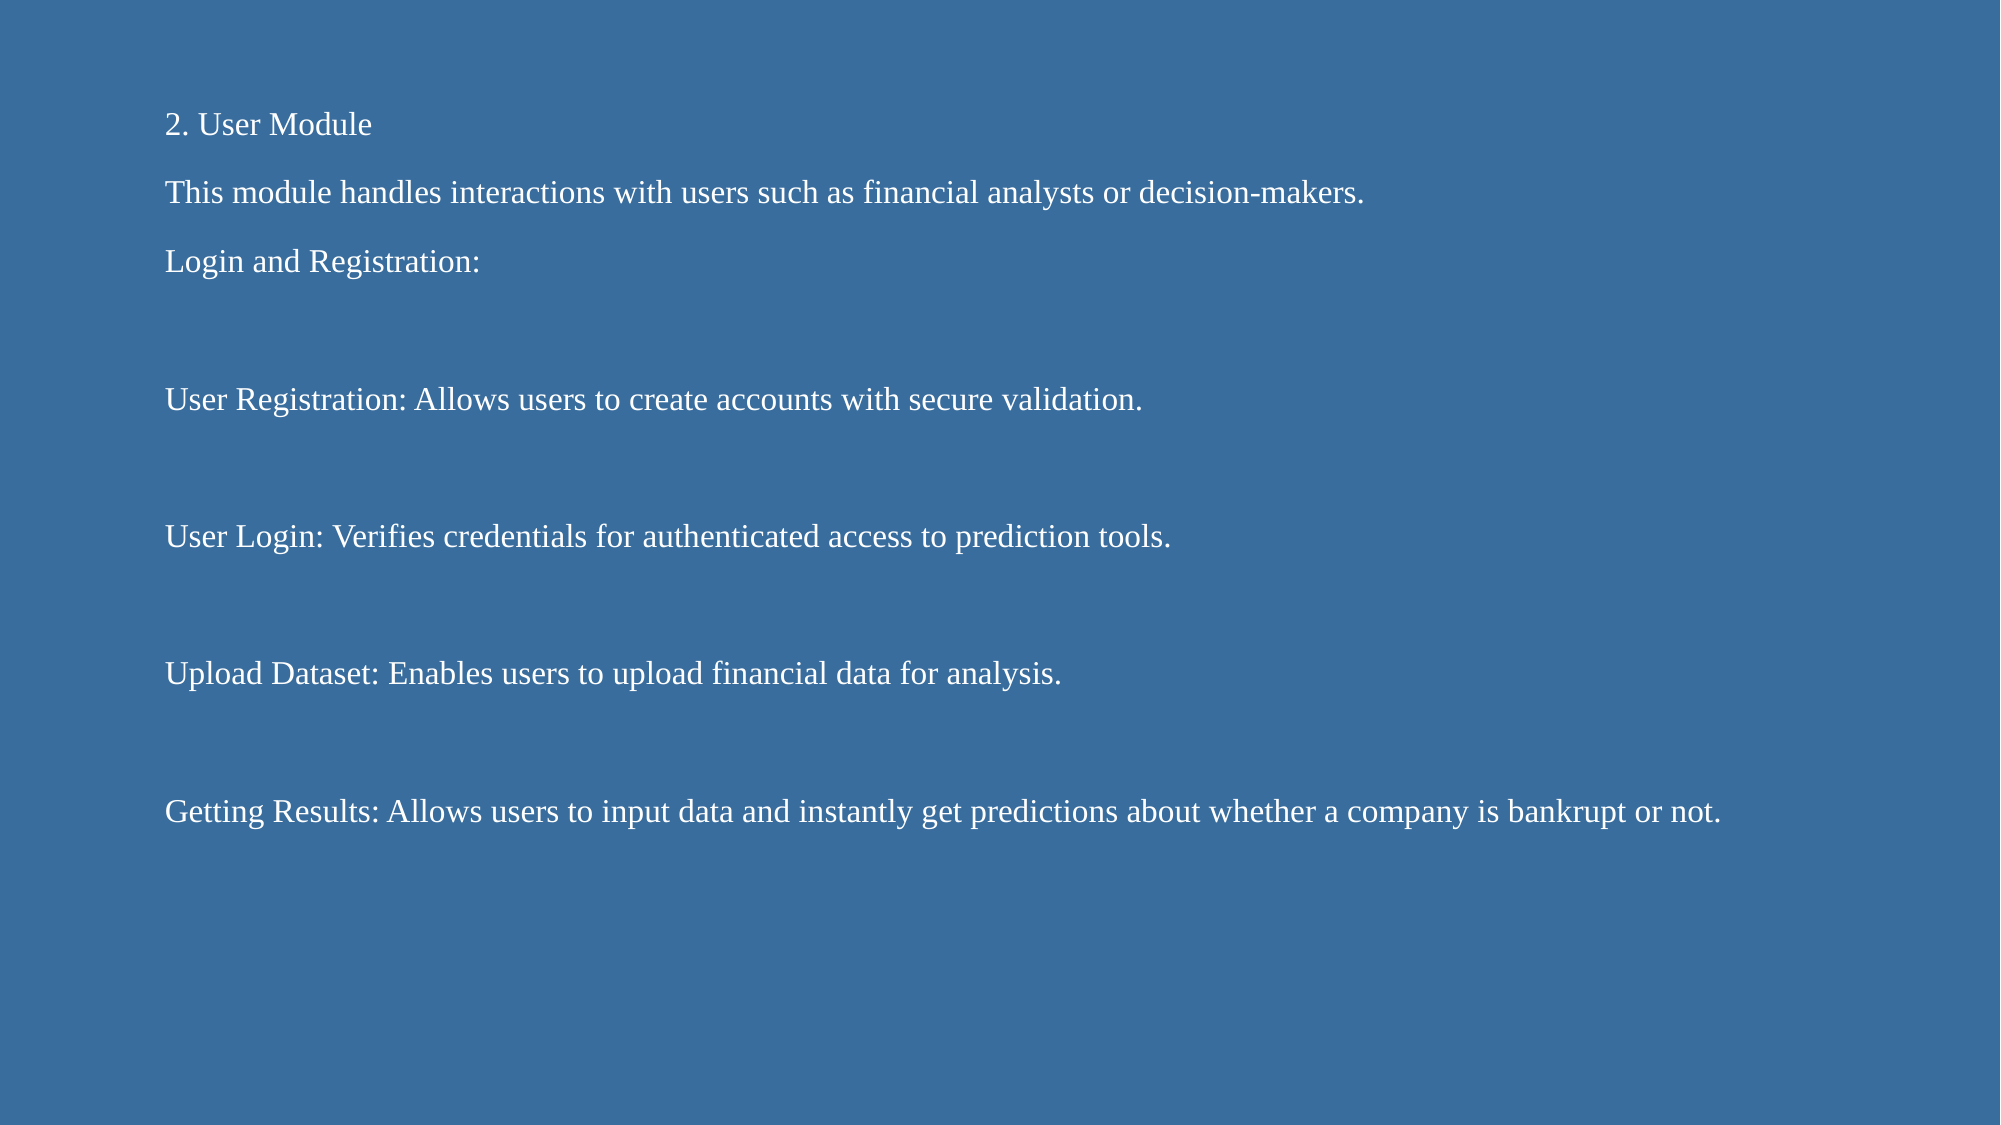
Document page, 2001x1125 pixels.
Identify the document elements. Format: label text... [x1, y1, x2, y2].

list 2. User Module This module handles interactions with users such as financial analysts or decision-makers. Login and Registration: User Registration: Allows users to create accounts with secure validation. User Login: Verifies credentials for authenticated access to prediction tools. Upload Dataset: Enables users to upload financial data for analysis. Getting Results: Allows users to input data and instantly get predictions about whether a company is bankrupt or not. [149, 86, 1849, 950]
